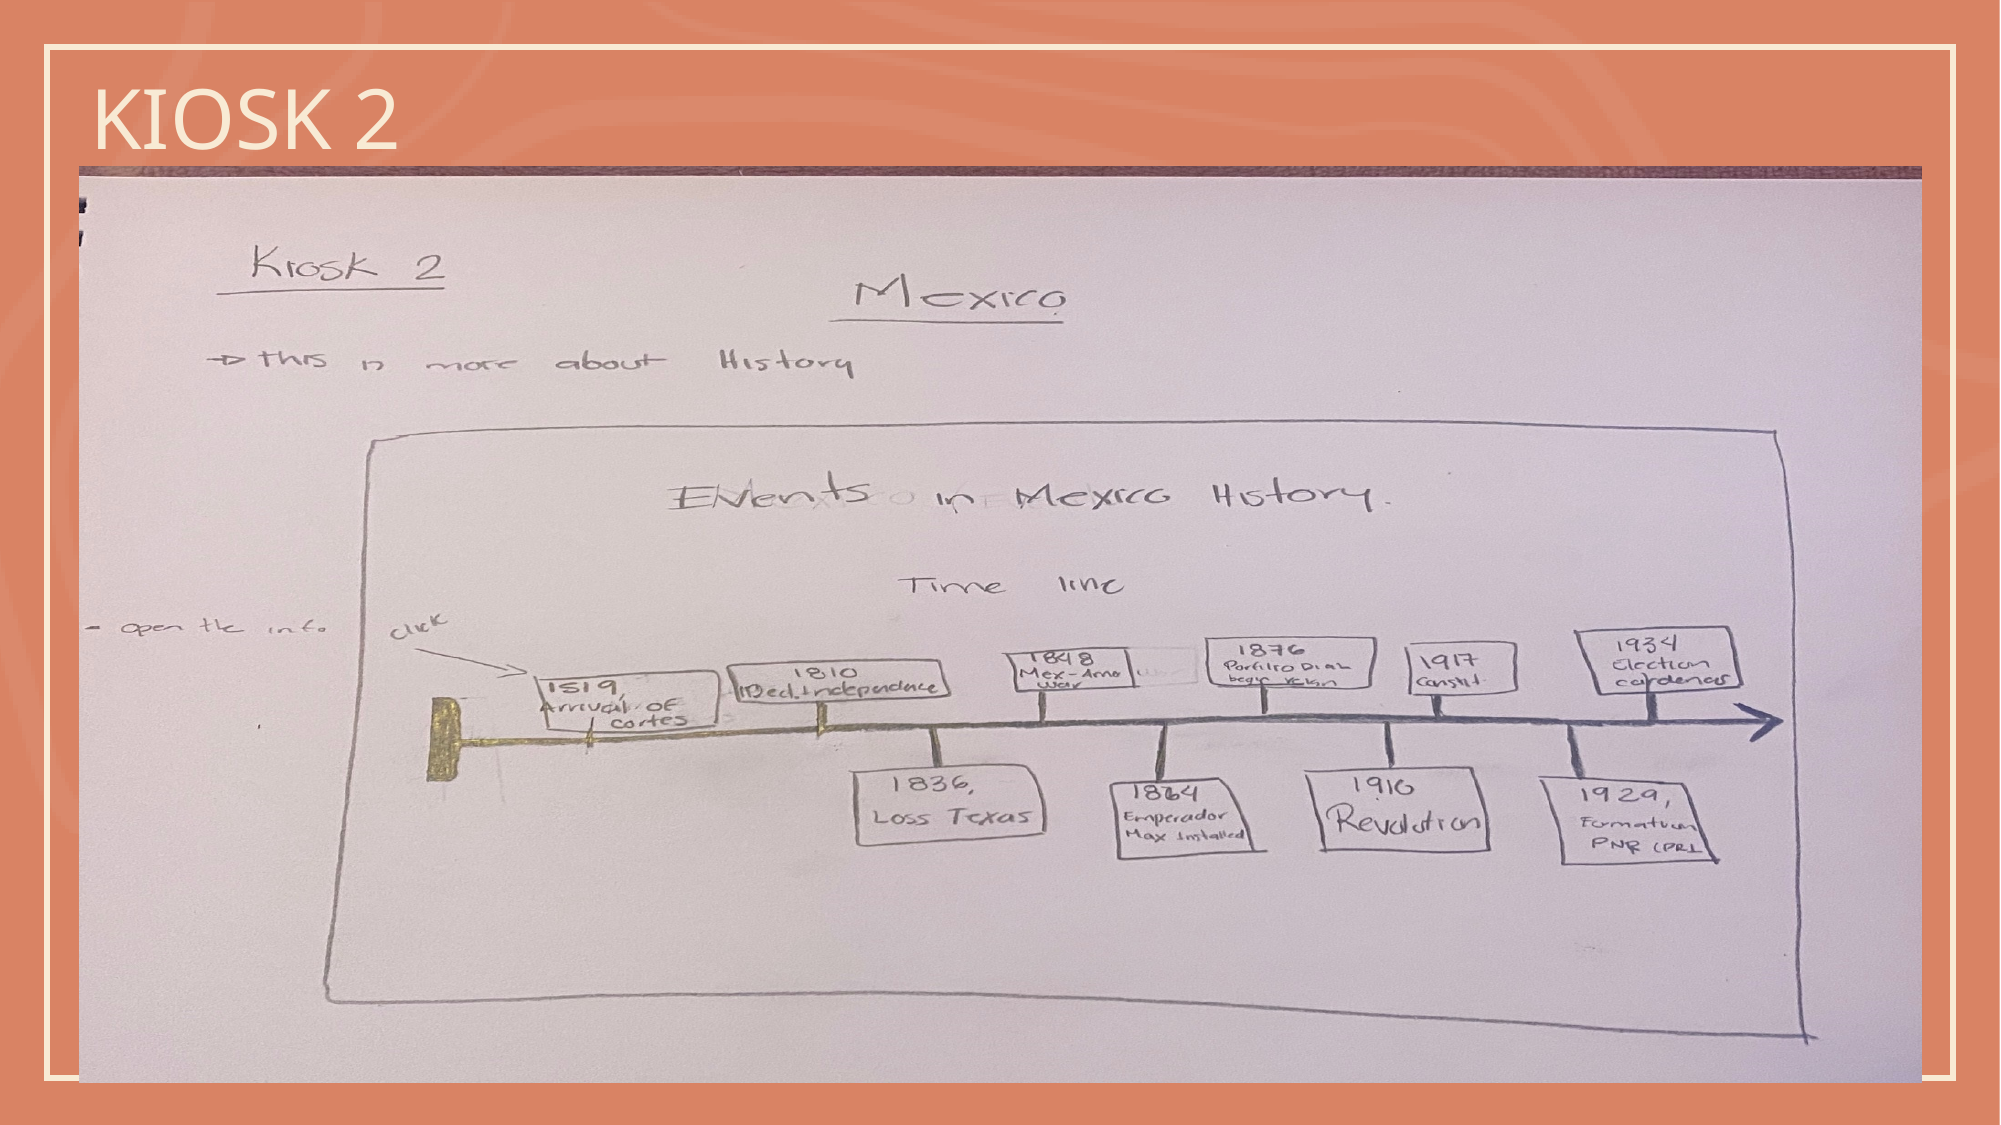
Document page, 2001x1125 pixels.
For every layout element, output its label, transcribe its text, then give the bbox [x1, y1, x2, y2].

picture [79, 166, 1922, 1083]
text_box KIOSK 2 [90, 78, 490, 166]
